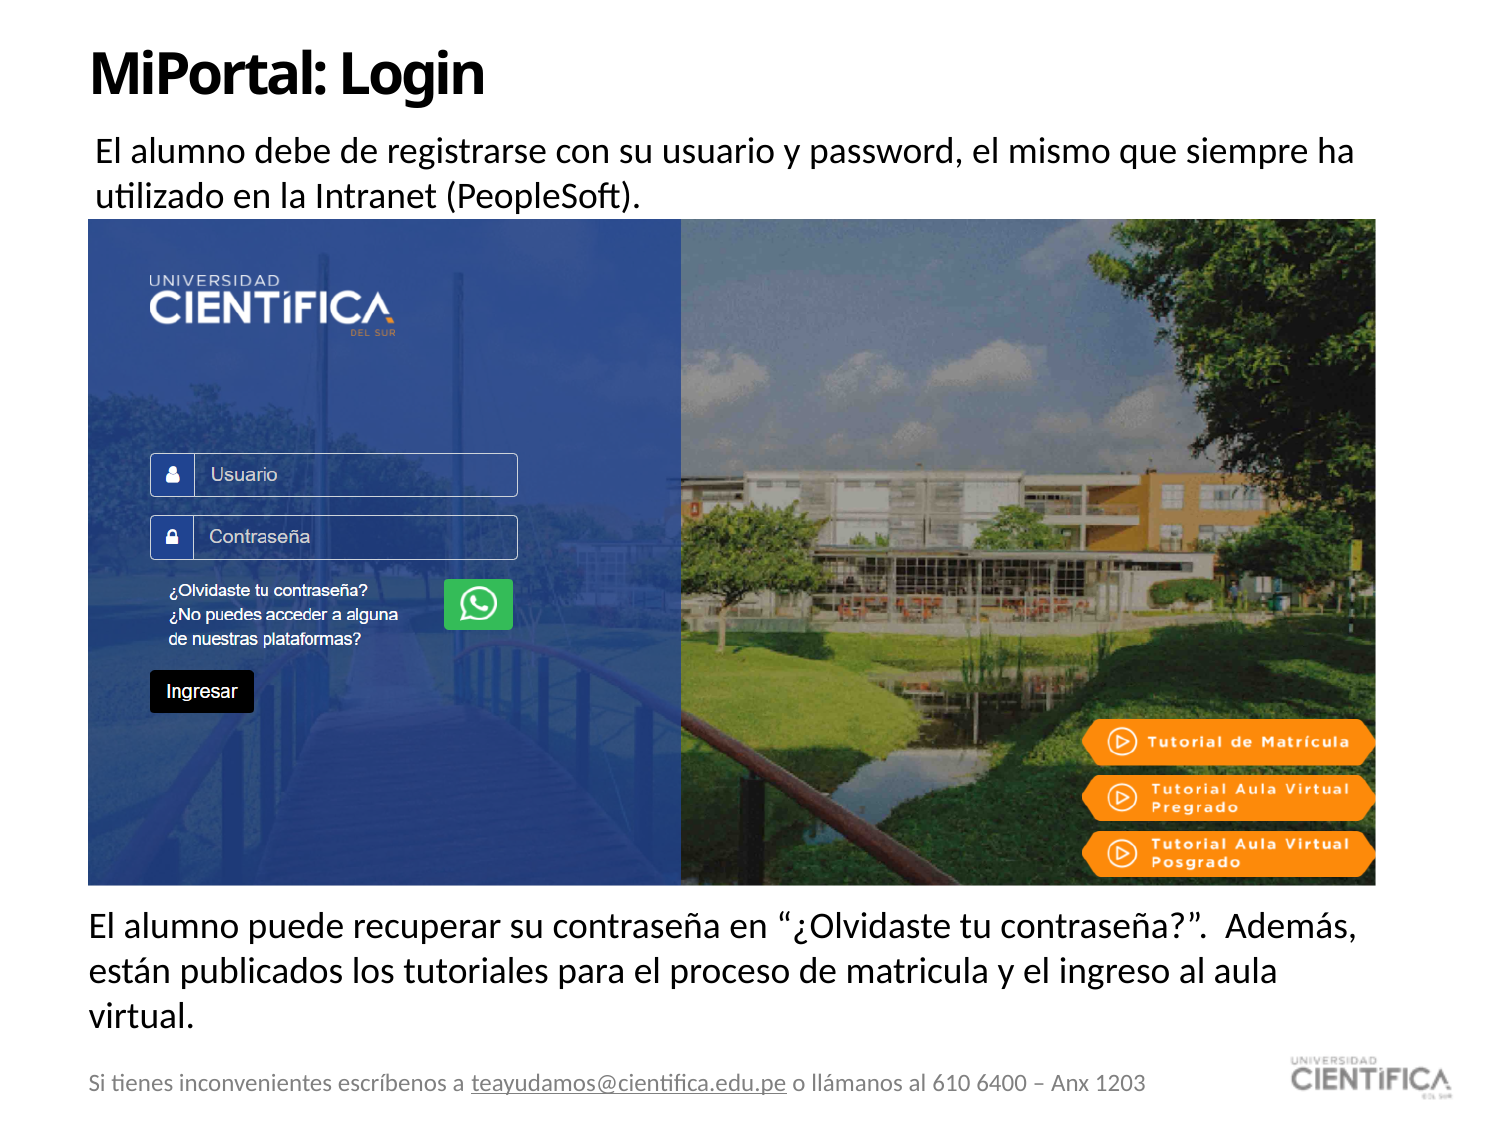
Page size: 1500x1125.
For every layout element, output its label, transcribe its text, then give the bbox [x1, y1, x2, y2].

text_box El alumno debe de registrarse con su usuario y password, el mismo que siempre ha utilizado en la Intranet (PeopleSoft). [80, 119, 1381, 224]
picture [1278, 1049, 1472, 1114]
text_box El alumno puede recuperar su contraseña en “¿Olvidaste tu contraseña?”. Además, están publicados los tutoriales para el proceso de matricula y el ingreso al aula virtual. [73, 893, 1388, 1043]
picture [88, 219, 1376, 886]
text_box Si tienes inconvenientes escríbenos a teayudamos@cientifica.edu.pe o llámanos al 610 6400 – Anx 1203 [73, 1058, 1185, 1104]
text_box MiPortal: Login [73, 28, 1412, 114]
